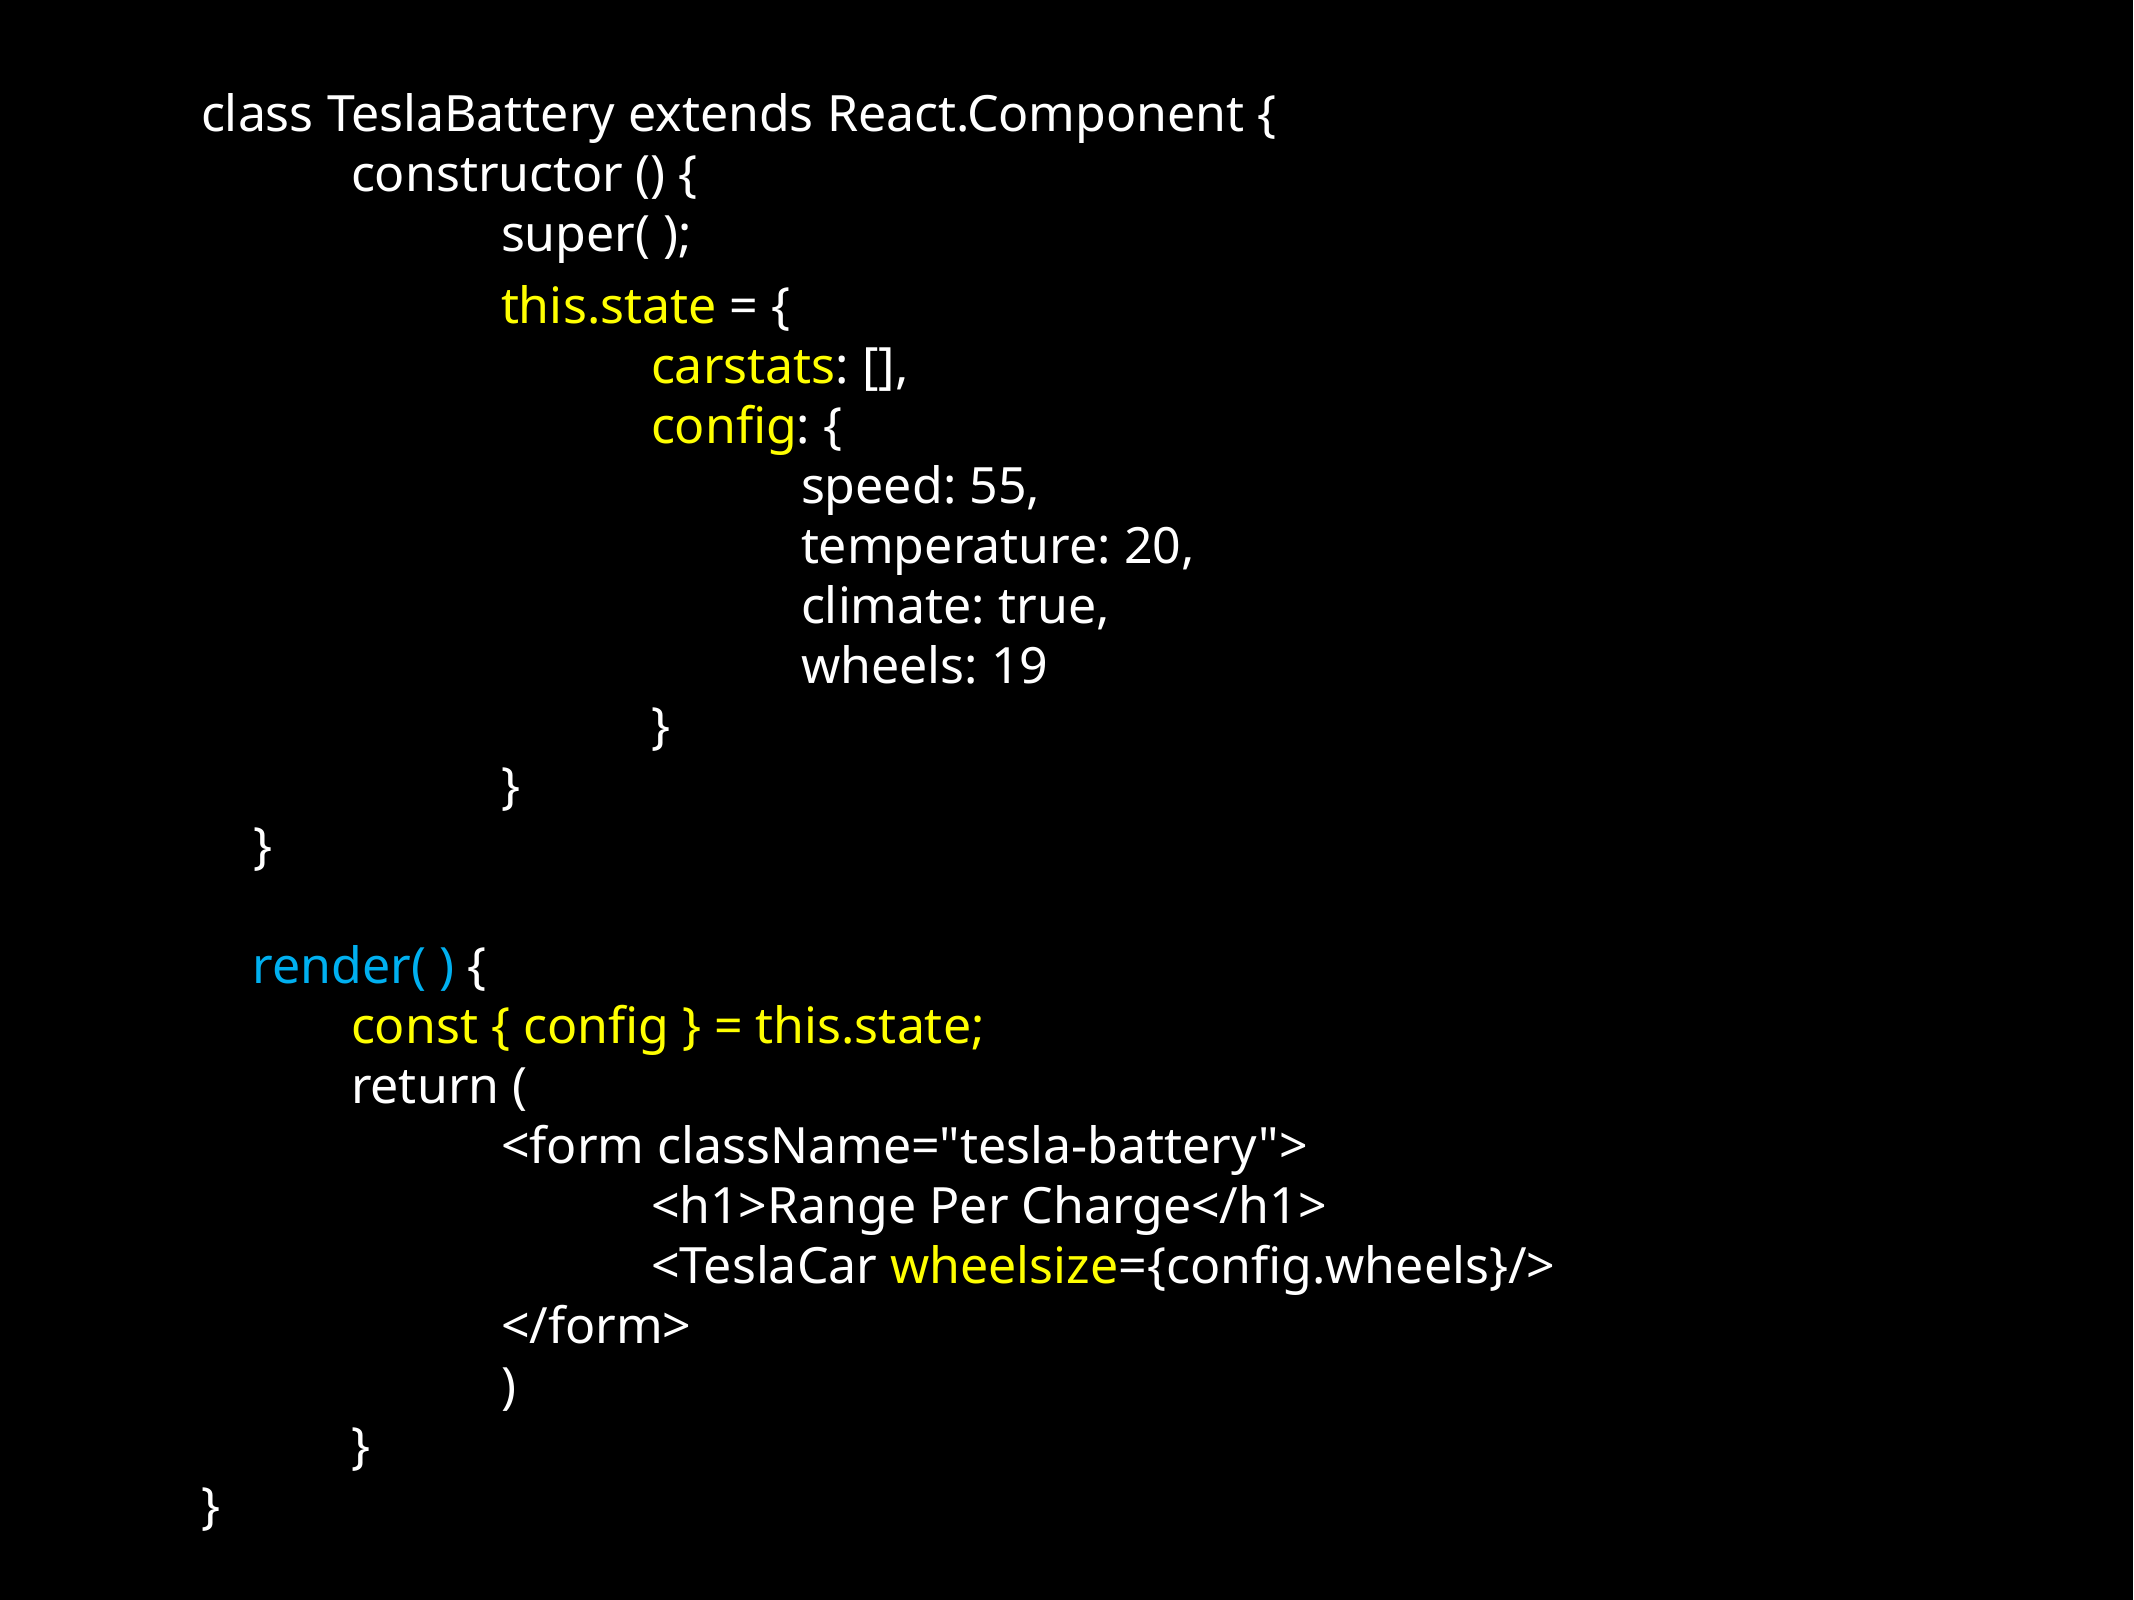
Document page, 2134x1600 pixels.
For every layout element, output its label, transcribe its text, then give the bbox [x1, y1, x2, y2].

list class TeslaBattery extends React.Component { constructor () { super( ); this.state = { carstats: [], config: { speed: 55, temperature: 20, climate: true, wheels: 19 } } } render( ) { const { config } = this.state; return ( <form className="tesla-battery"> <h1>Range Per Charge</h1> <TeslaCar wheelsize={config.wheels}/> </form> ) } } [156, 42, 1978, 1561]
